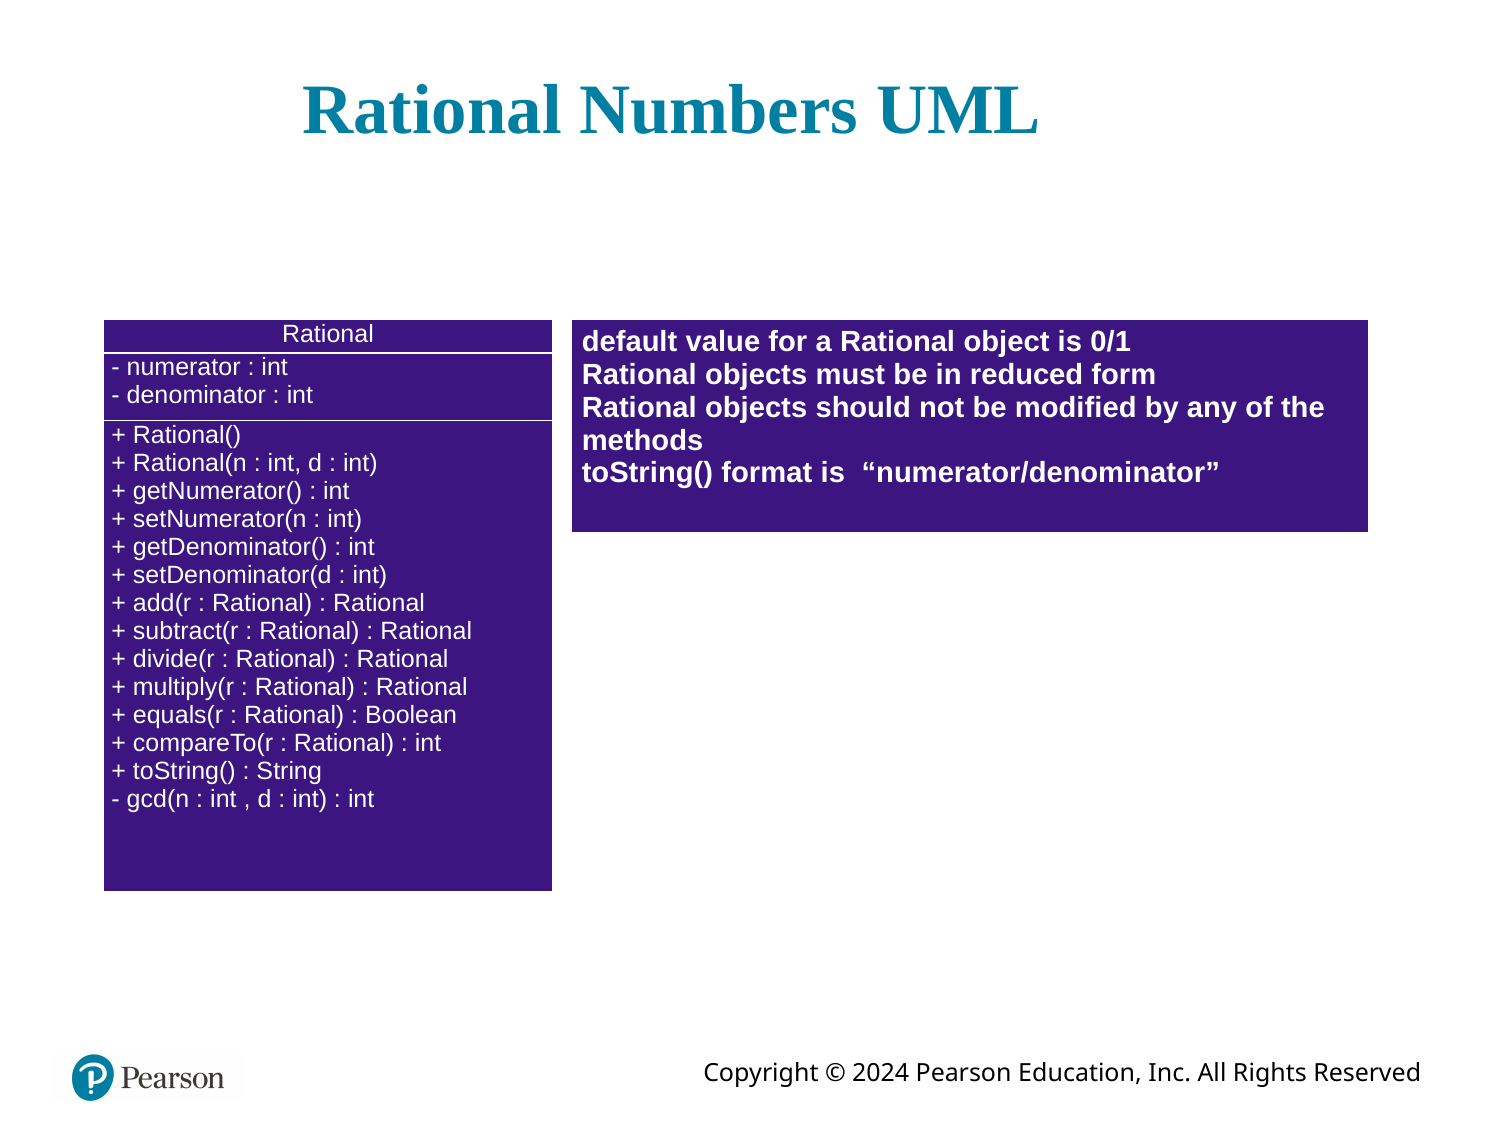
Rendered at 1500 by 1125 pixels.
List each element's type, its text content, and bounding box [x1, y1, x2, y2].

table_header default value for a Rational object is 0/1 Rational objects must be in reduced form Rational objects should not be modified by any of the methods toString() format is “numerator/denominator” [572, 320, 1368, 532]
table_cell + Rational() + Rational(n : int, d : int) + getNumerator() : int + setNumerator(n : int) + getDenominator() : int + setDenominator(d : int) + add(r : Rational) : Rational + subtract(r : Rational) : Rational + divide(r : Rational) : Rational + multiply(r : Rational) : Rational + equals(r : Rational) : Boolean + compareTo(r : Rational) : int + toString() : String - gcd(n : int , d : int) : int [104, 421, 552, 891]
title Rational Numbers UML [287, 45, 1450, 163]
picture [51, 1053, 245, 1102]
table_header Rational [104, 320, 552, 352]
table_cell - numerator : int - denominator : int [104, 354, 552, 420]
